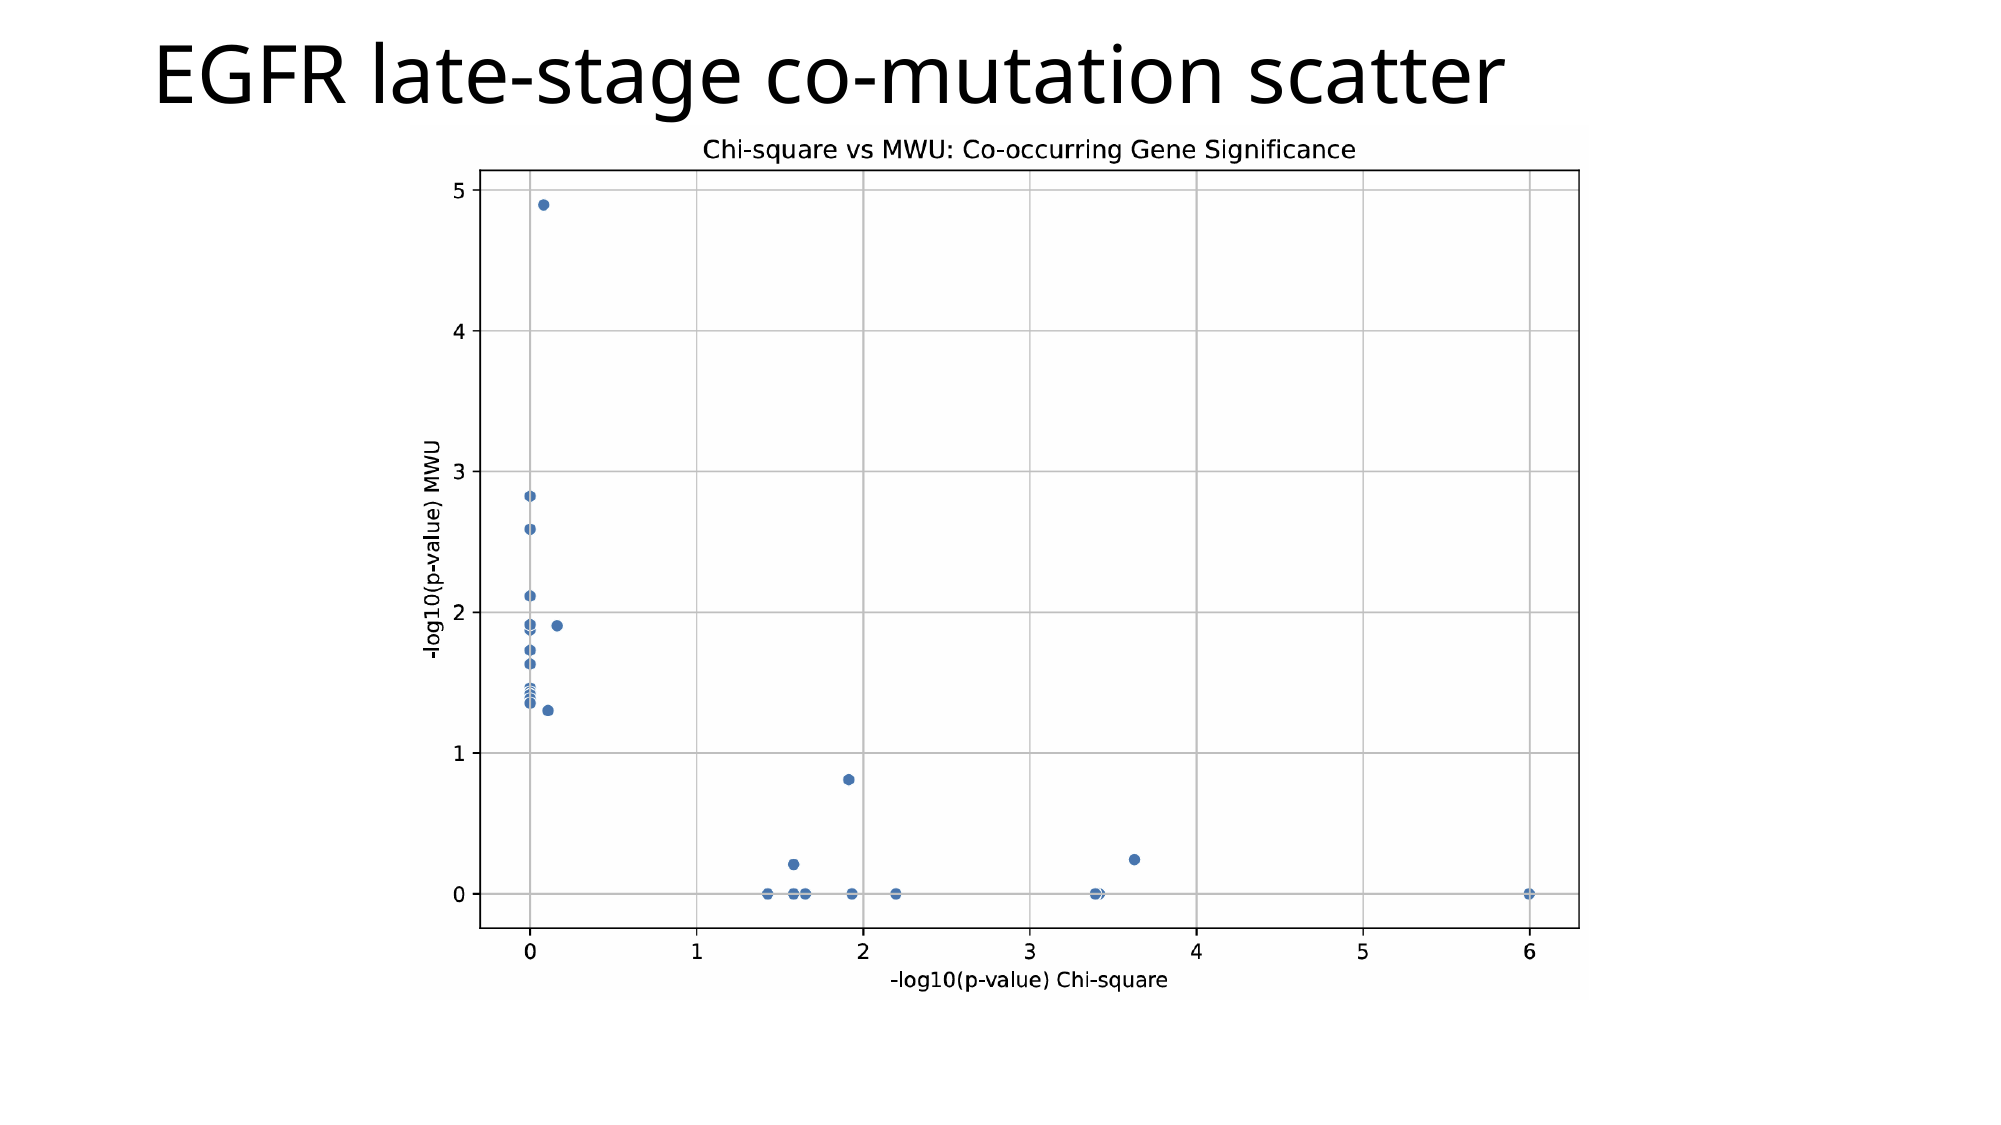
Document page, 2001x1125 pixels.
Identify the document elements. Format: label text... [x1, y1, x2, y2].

picture [410, 125, 1590, 1000]
title EGFR late-stage co-mutation scatter [137, 25, 1863, 129]
